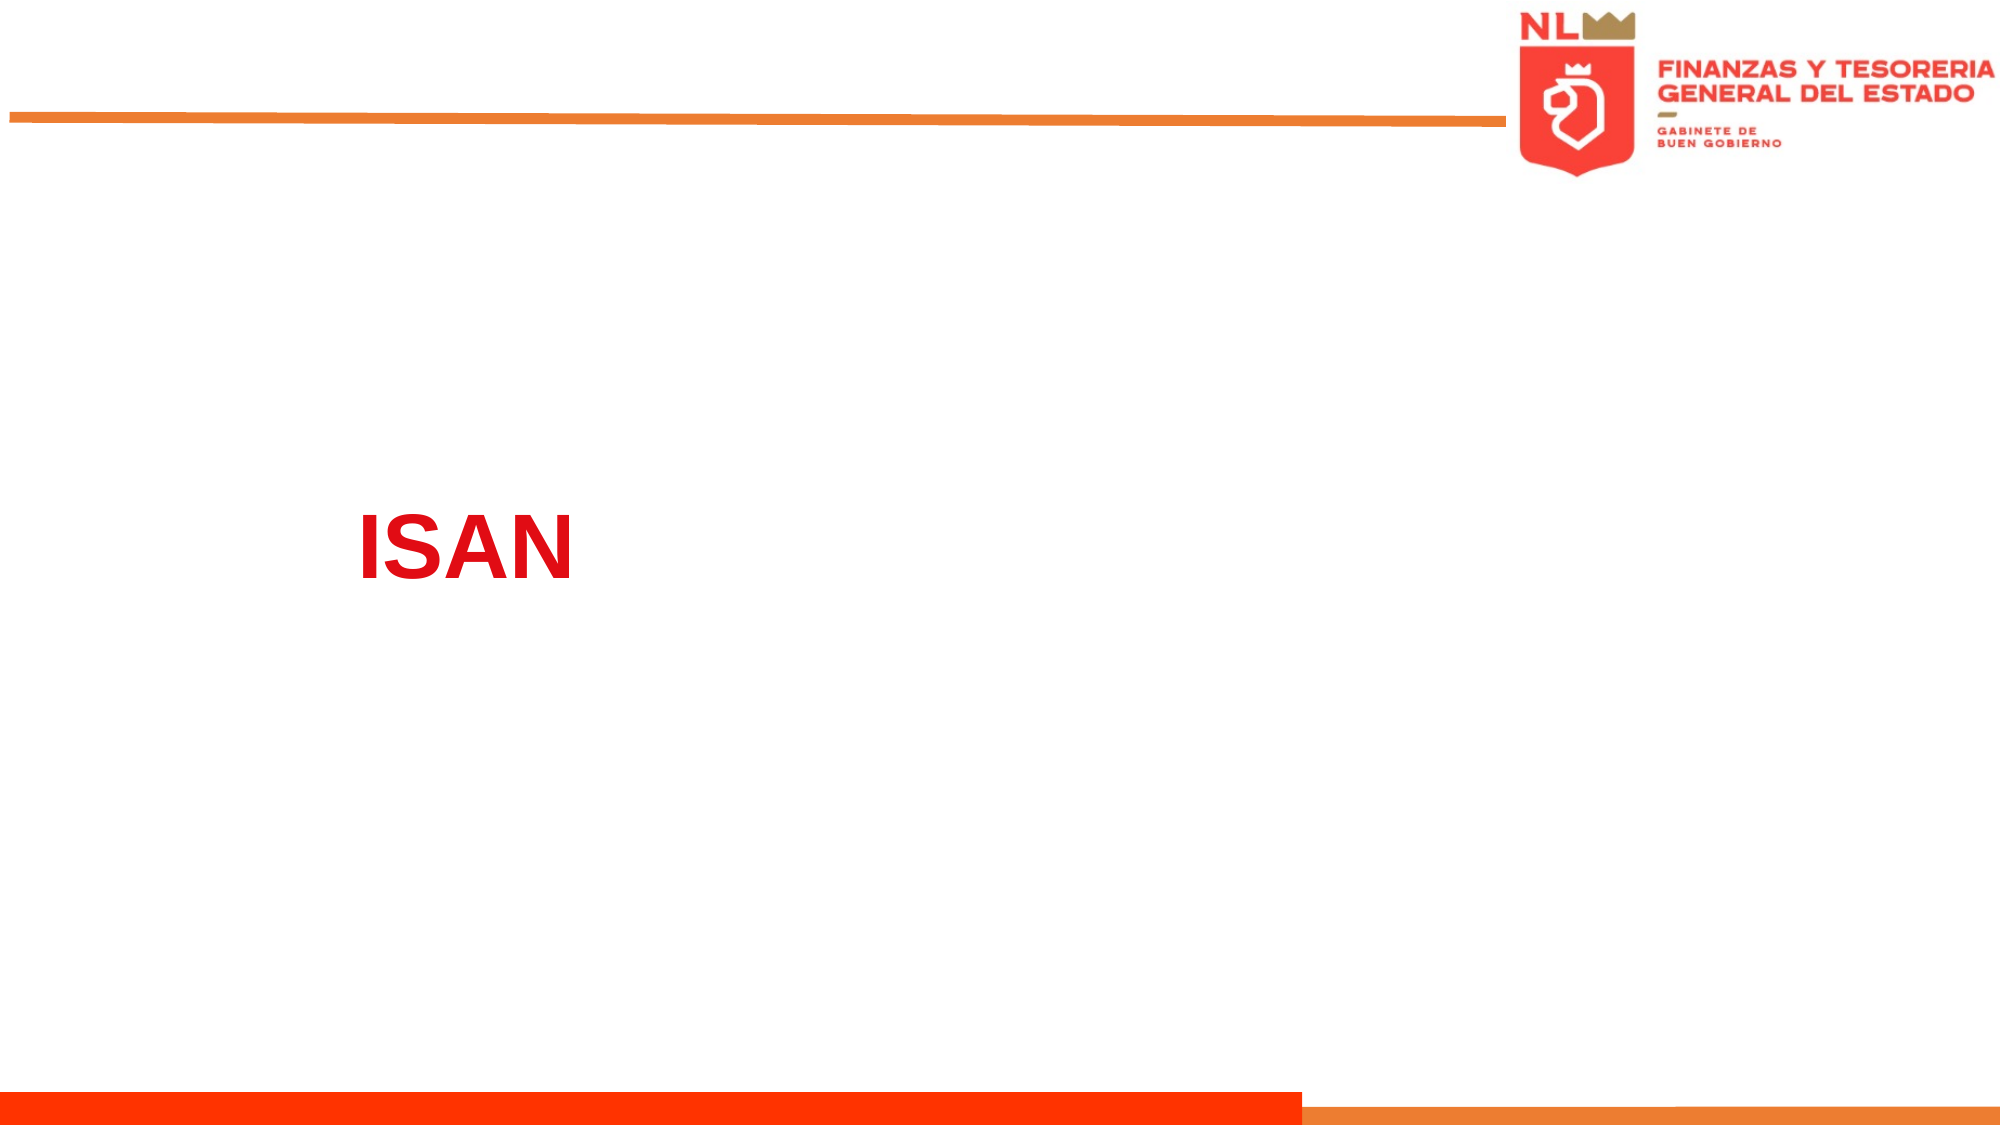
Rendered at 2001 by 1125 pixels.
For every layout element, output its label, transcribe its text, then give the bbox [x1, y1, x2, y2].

picture [1506, 1, 2000, 184]
text_box [0, 1091, 1303, 1125]
text_box ISAN [342, 479, 1630, 605]
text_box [9, 117, 1506, 123]
